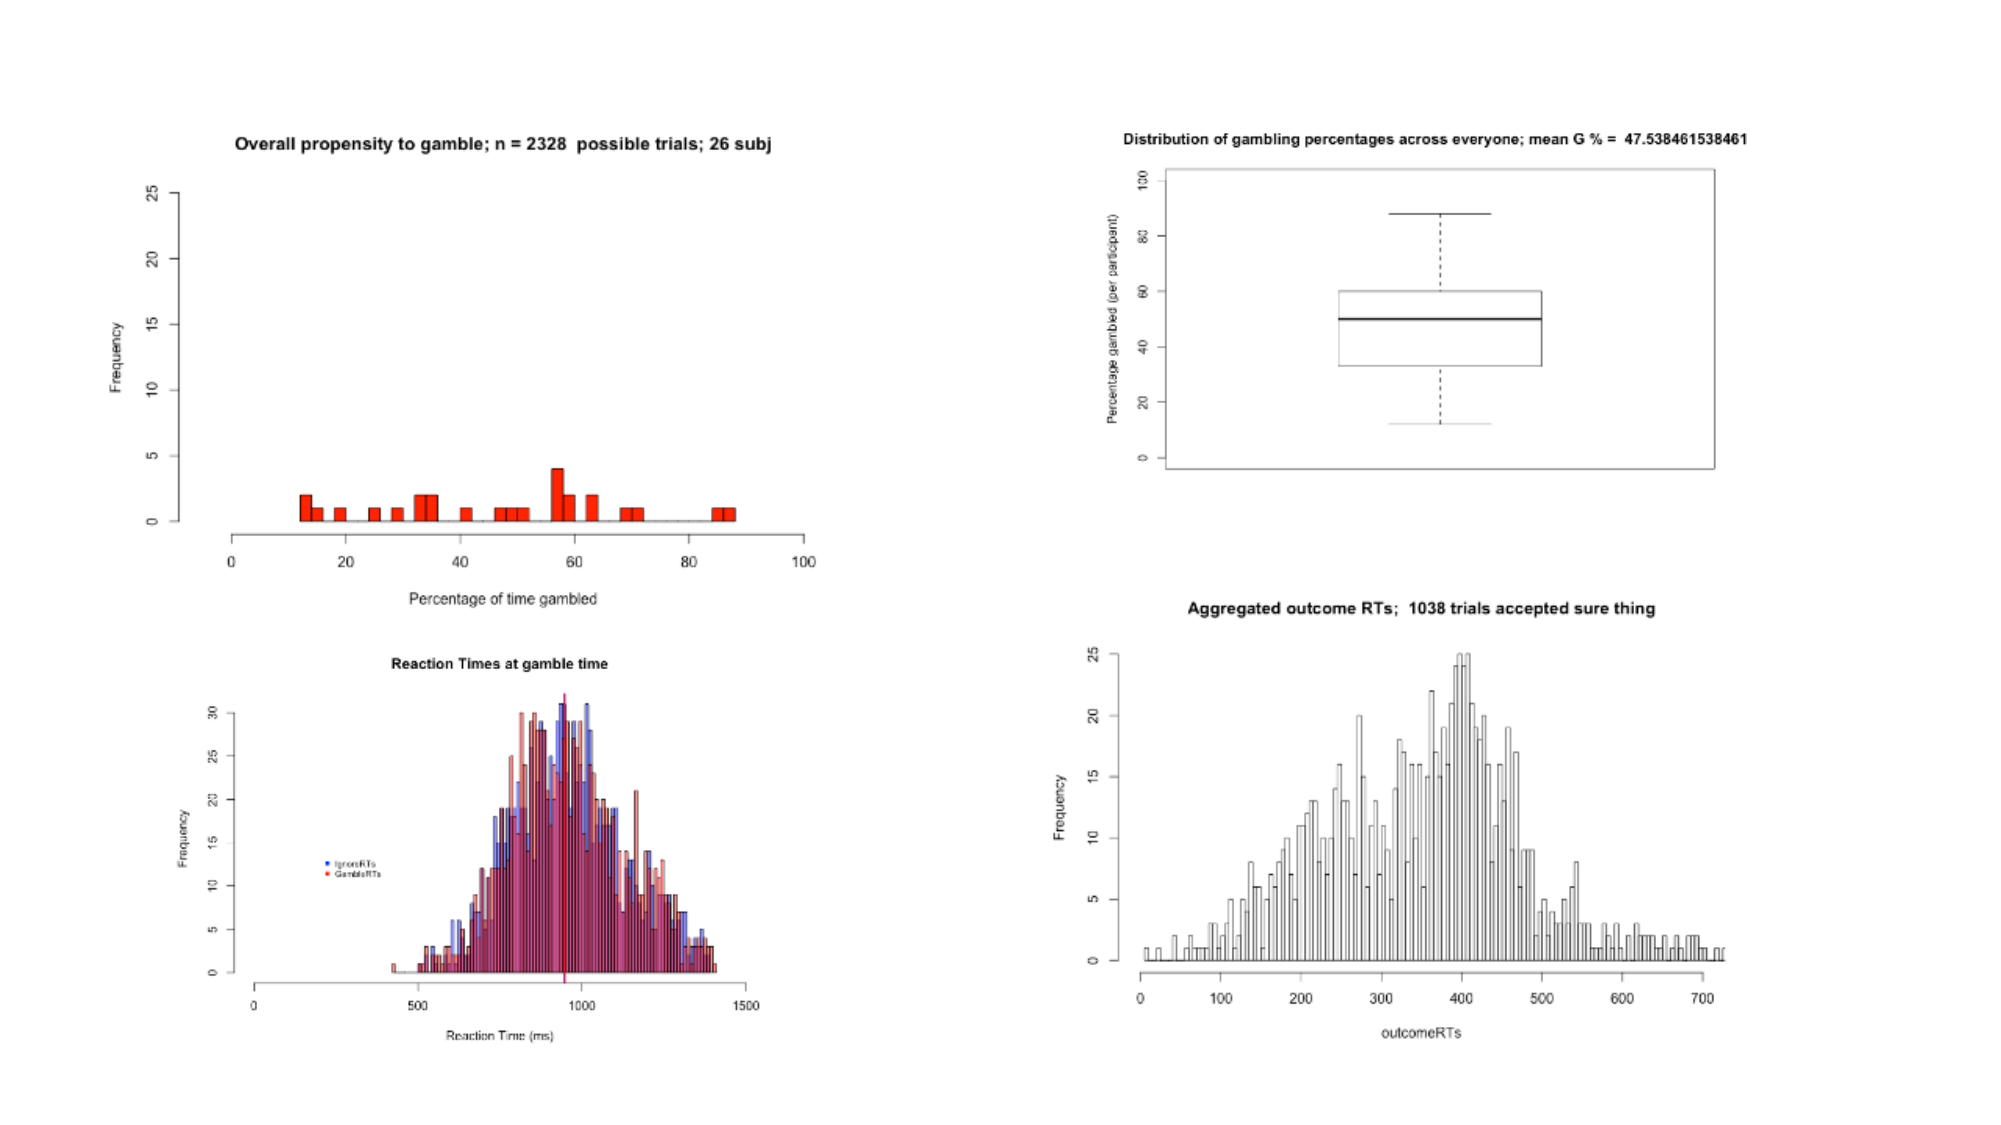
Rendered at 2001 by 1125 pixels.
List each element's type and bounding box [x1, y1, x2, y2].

picture [174, 633, 797, 1059]
picture [1049, 573, 1761, 1059]
picture [1103, 107, 1747, 547]
picture [105, 106, 866, 627]
